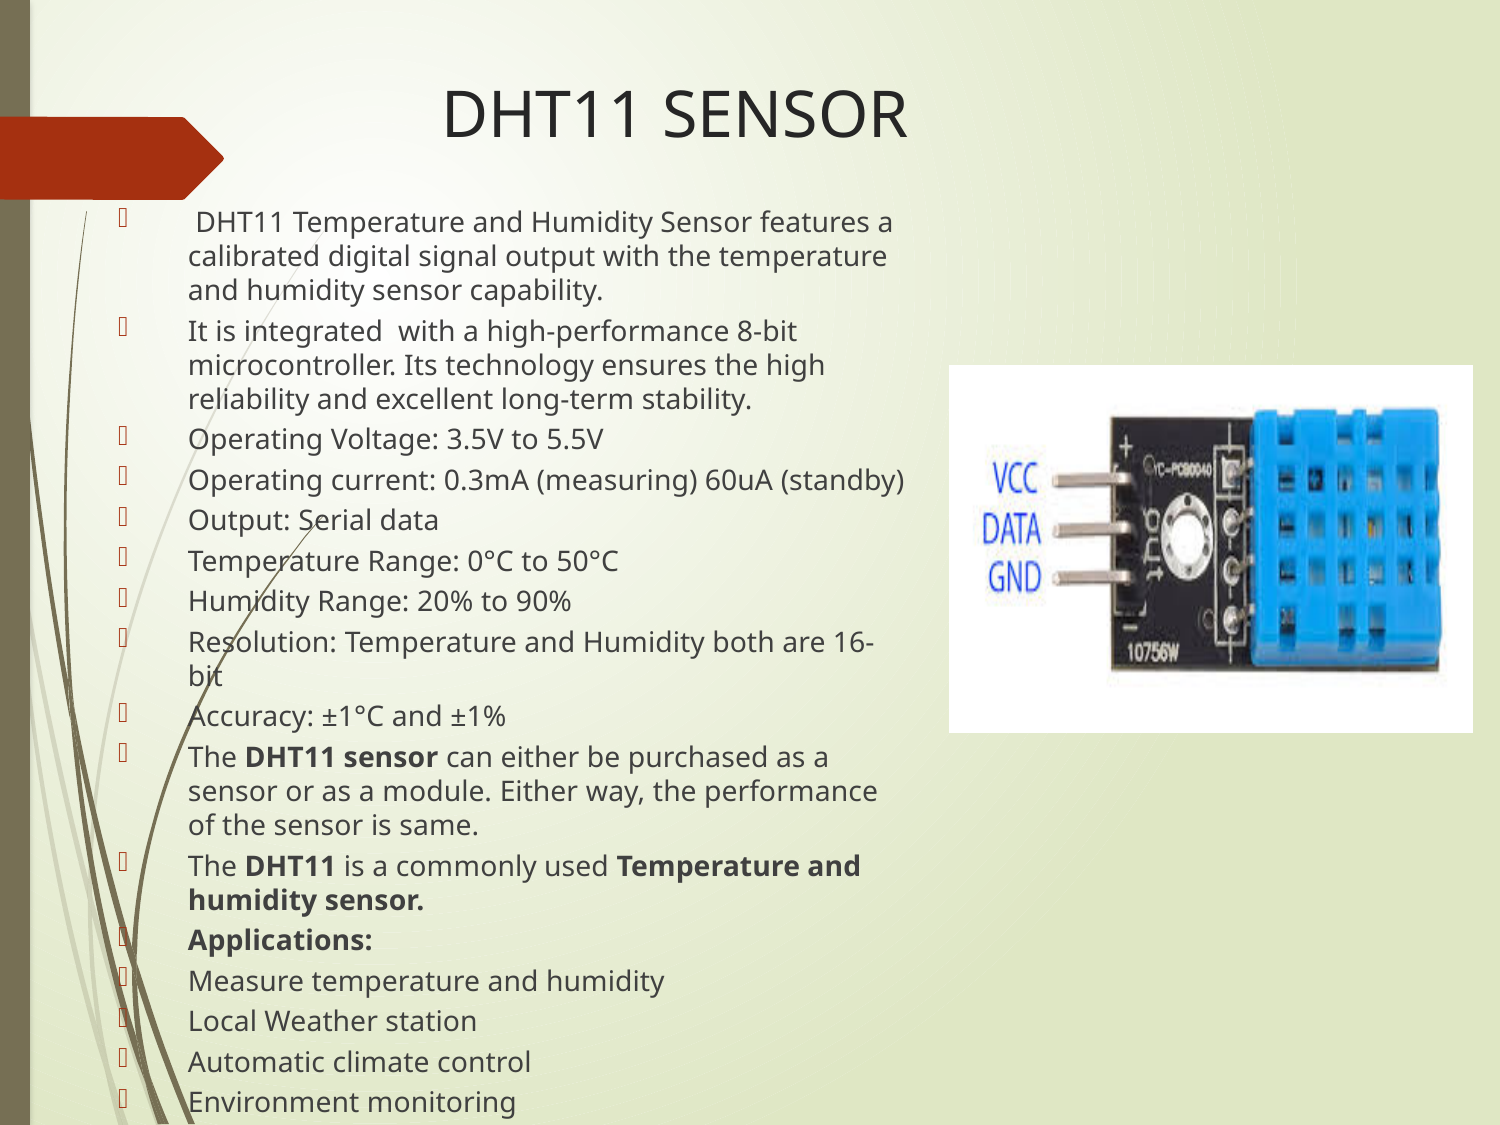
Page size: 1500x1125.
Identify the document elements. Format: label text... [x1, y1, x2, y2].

list DHT11 Temperature and Humidity Sensor features a calibrated digital signal output with the temperature and humidity sensor capability. It is integrated with a high-performance 8-bit microcontroller. Its technology ensures the high reliability and excellent long-term stability. Operating Voltage: 3.5V to 5.5V Operating current: 0.3mA (measuring) 60uA (standby) Output: Serial data Temperature Range: 0°C to 50°C Humidity Range: 20% to 90% Resolution: Temperature and Humidity both are 16-bit Accuracy: ±1°C and ±1% The DHT11 sensor can either be purchased as a sensor or as a module. Either way, the performance of the sensor is same. The DHT11 is a commonly used Temperature and humidity sensor. Applications: Measure temperature and humidity Local Weather station Automatic climate control Environment monitoring [103, 196, 921, 1125]
title DHT11 SENSOR [141, 65, 1378, 159]
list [949, 365, 1473, 733]
